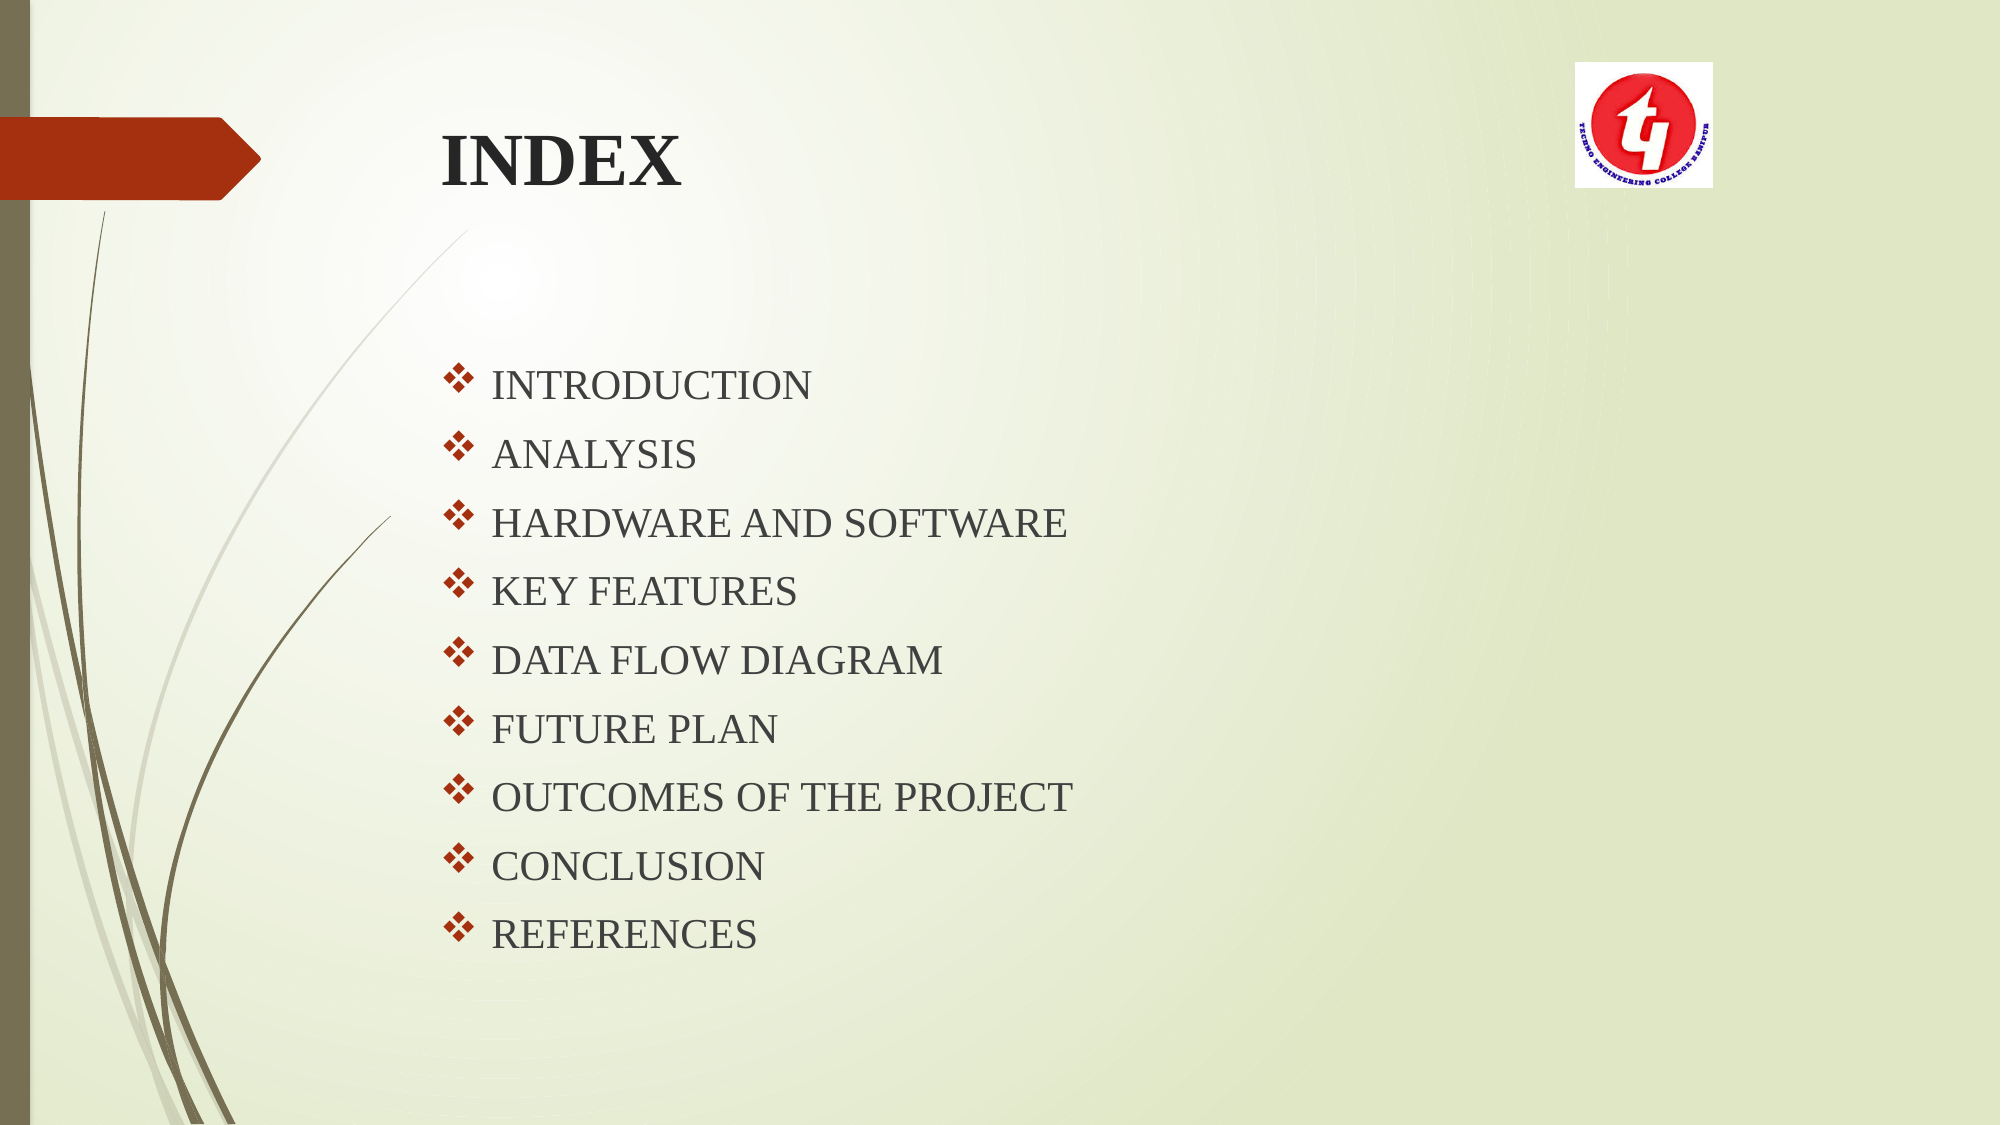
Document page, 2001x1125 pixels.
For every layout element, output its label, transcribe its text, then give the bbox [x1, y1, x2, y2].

title INDEX [425, 102, 1888, 313]
picture [1574, 62, 1713, 188]
list INTRODUCTION ANALYSIS HARDWARE AND SOFTWARE KEY FEATURES DATA FLOW DIAGRAM FUTURE PLAN OUTCOMES OF THE PROJECT CONCLUSION REFERENCES [424, 350, 1888, 970]
